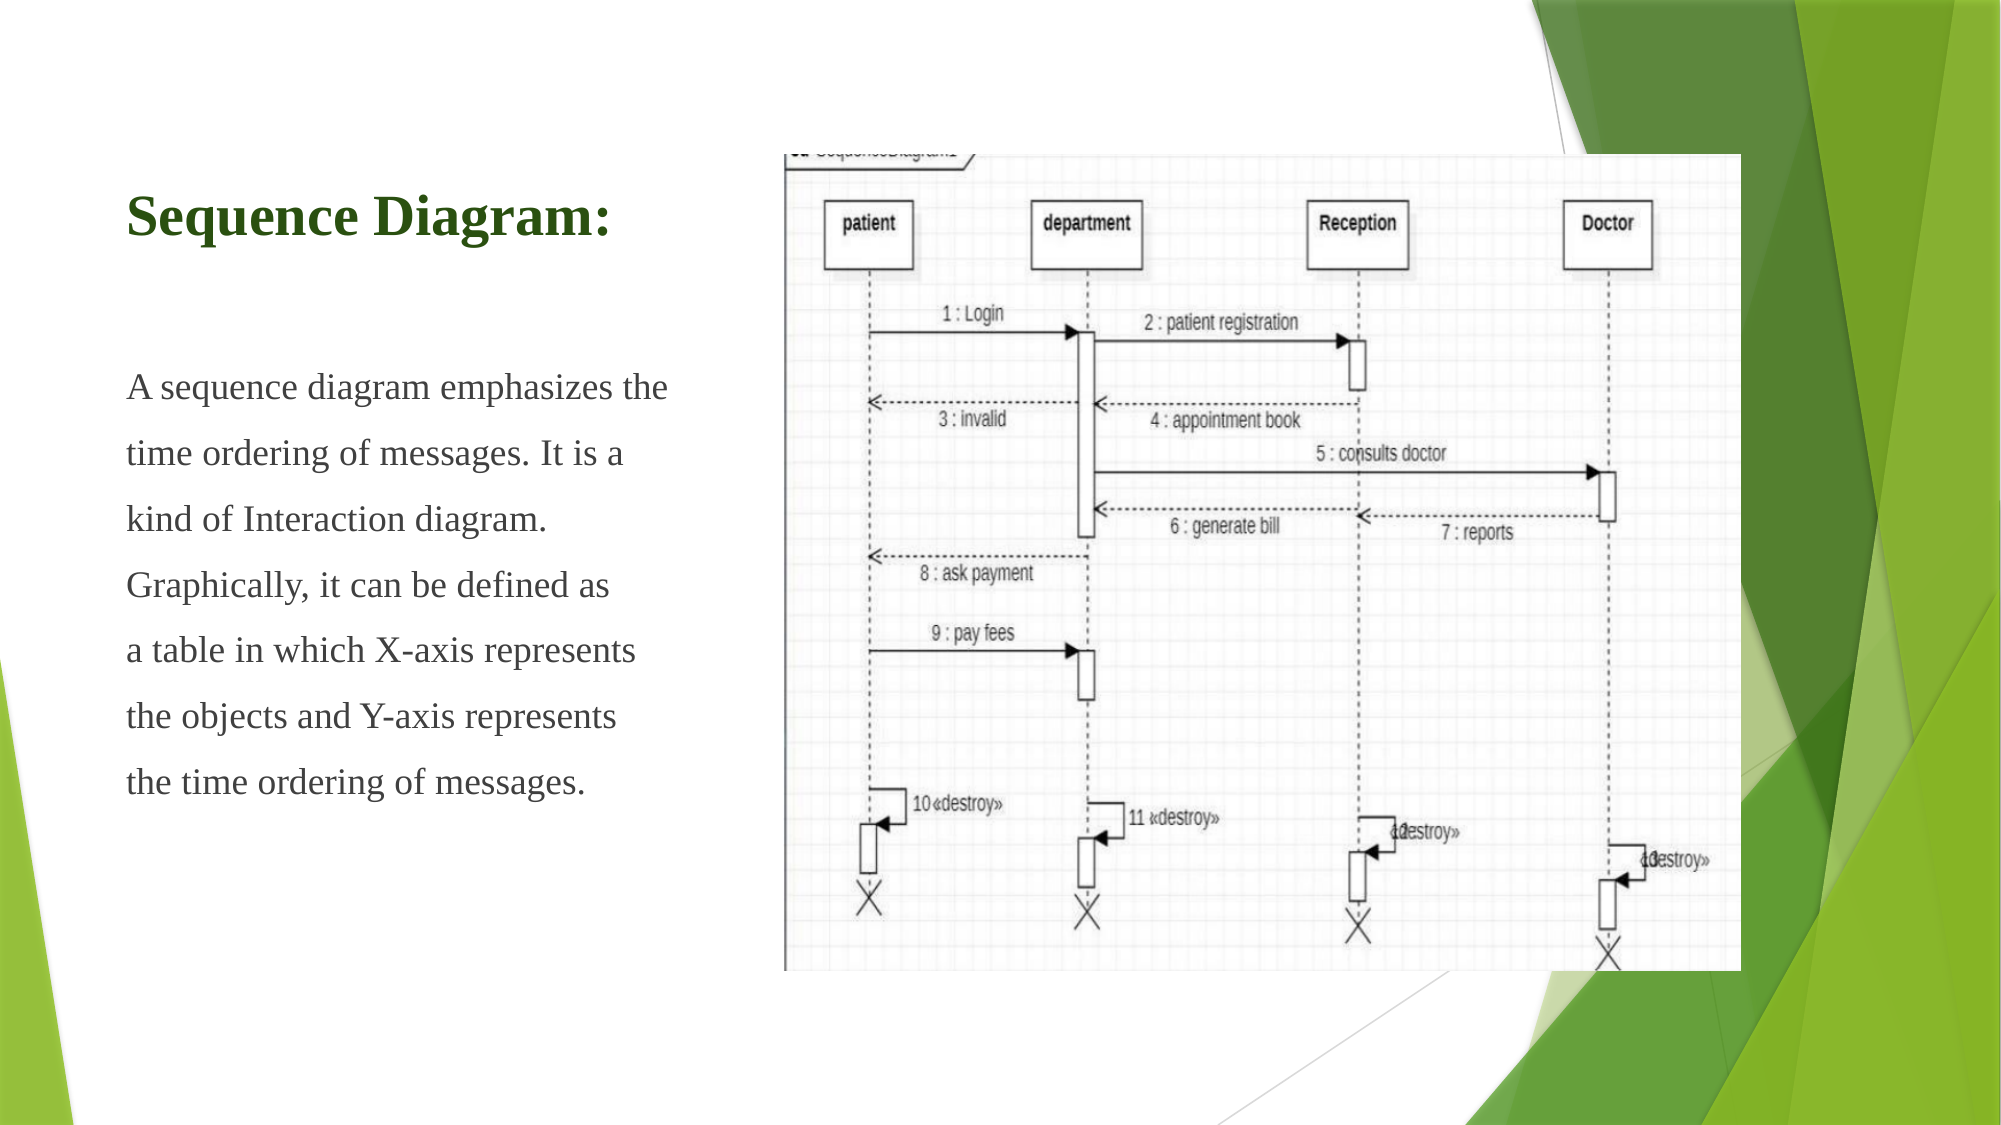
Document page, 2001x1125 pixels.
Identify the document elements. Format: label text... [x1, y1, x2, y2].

picture [727, 153, 1742, 972]
list A sequence diagram emphasizes the time ordering of messages. It is a kind of Interaction diagram. Graphically, it can be defined as a table in which X-axis represents the objects and Y-axis represents the time ordering of messages. [111, 354, 1522, 992]
title Sequence Diagram: [111, 99, 1522, 317]
